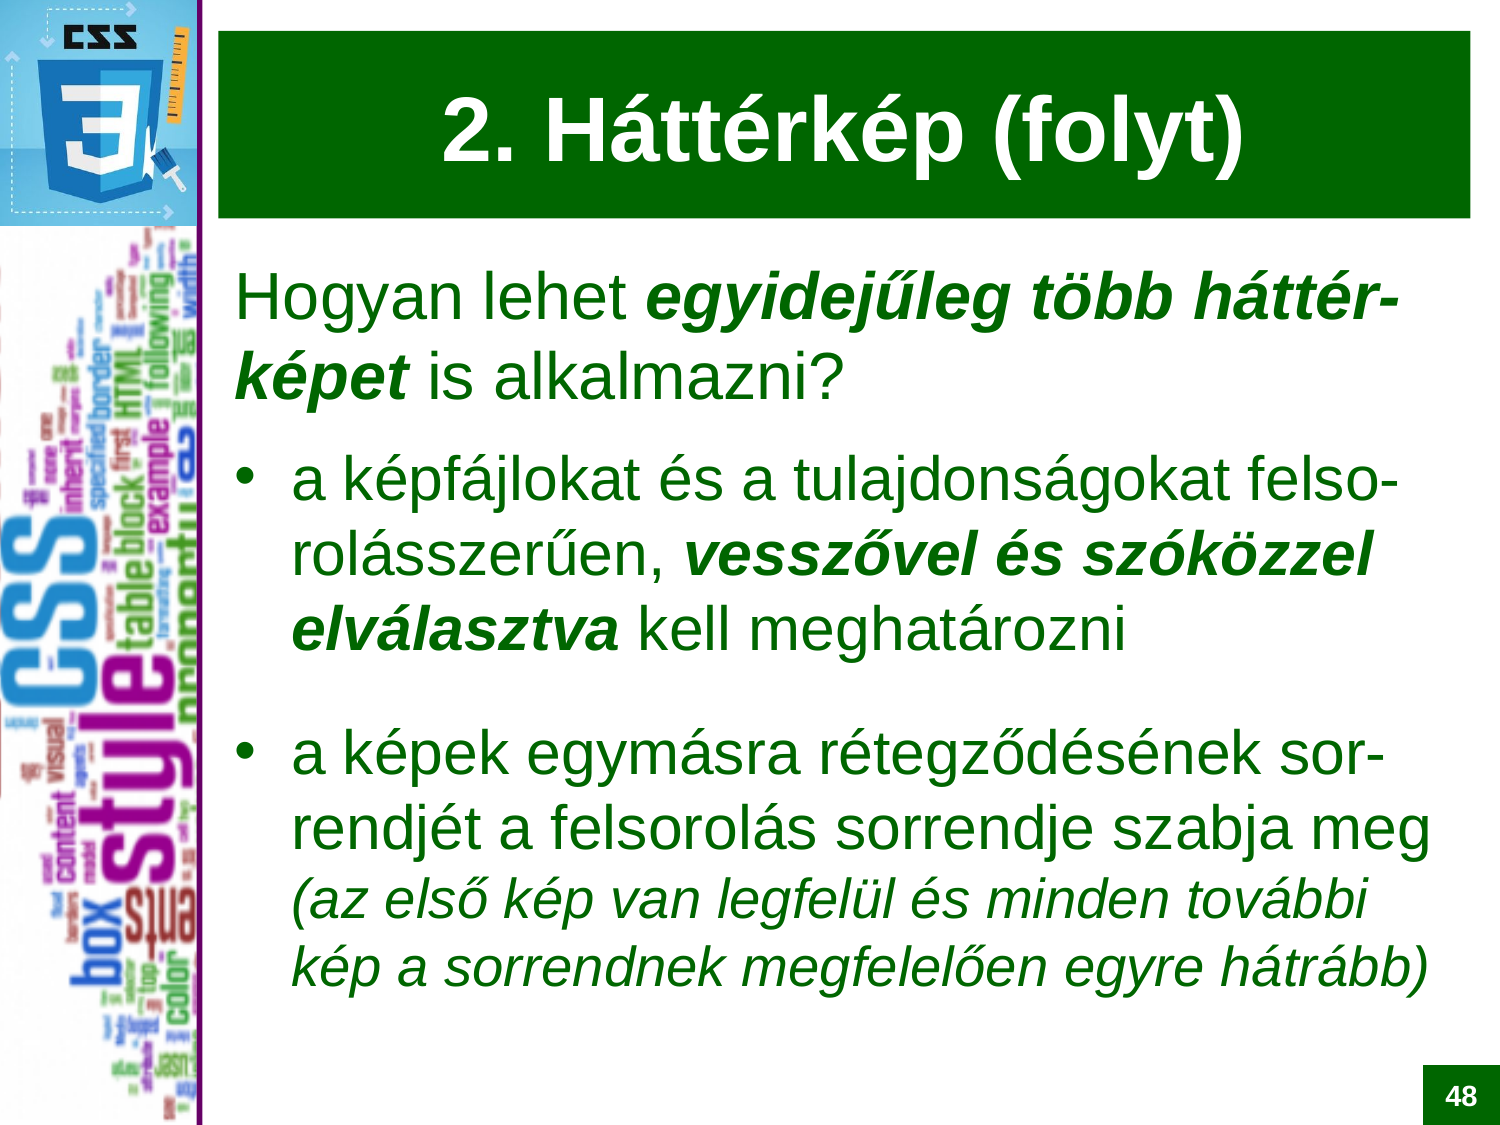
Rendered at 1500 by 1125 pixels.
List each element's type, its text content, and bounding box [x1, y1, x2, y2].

title 2. Háttérkép (folyt) [218, 30, 1471, 219]
list Hogyan lehet egyidejűleg több háttér-képet is alkalmazni? a képfájlokat és a tulajdonságokat felso-rolásszerűen, vesszővel és szóközzel elválasztva kell meghatározni a képek egymásra rétegződésének sor- rendjét a felsorolás sorrendje szabja meg (az első kép van legfelül és minden további kép a sorrendnek megfelelően egyre hátrább) [219, 244, 1471, 1106]
slide_number 48 [1423, 1065, 1500, 1125]
picture [0, 0, 197, 1125]
